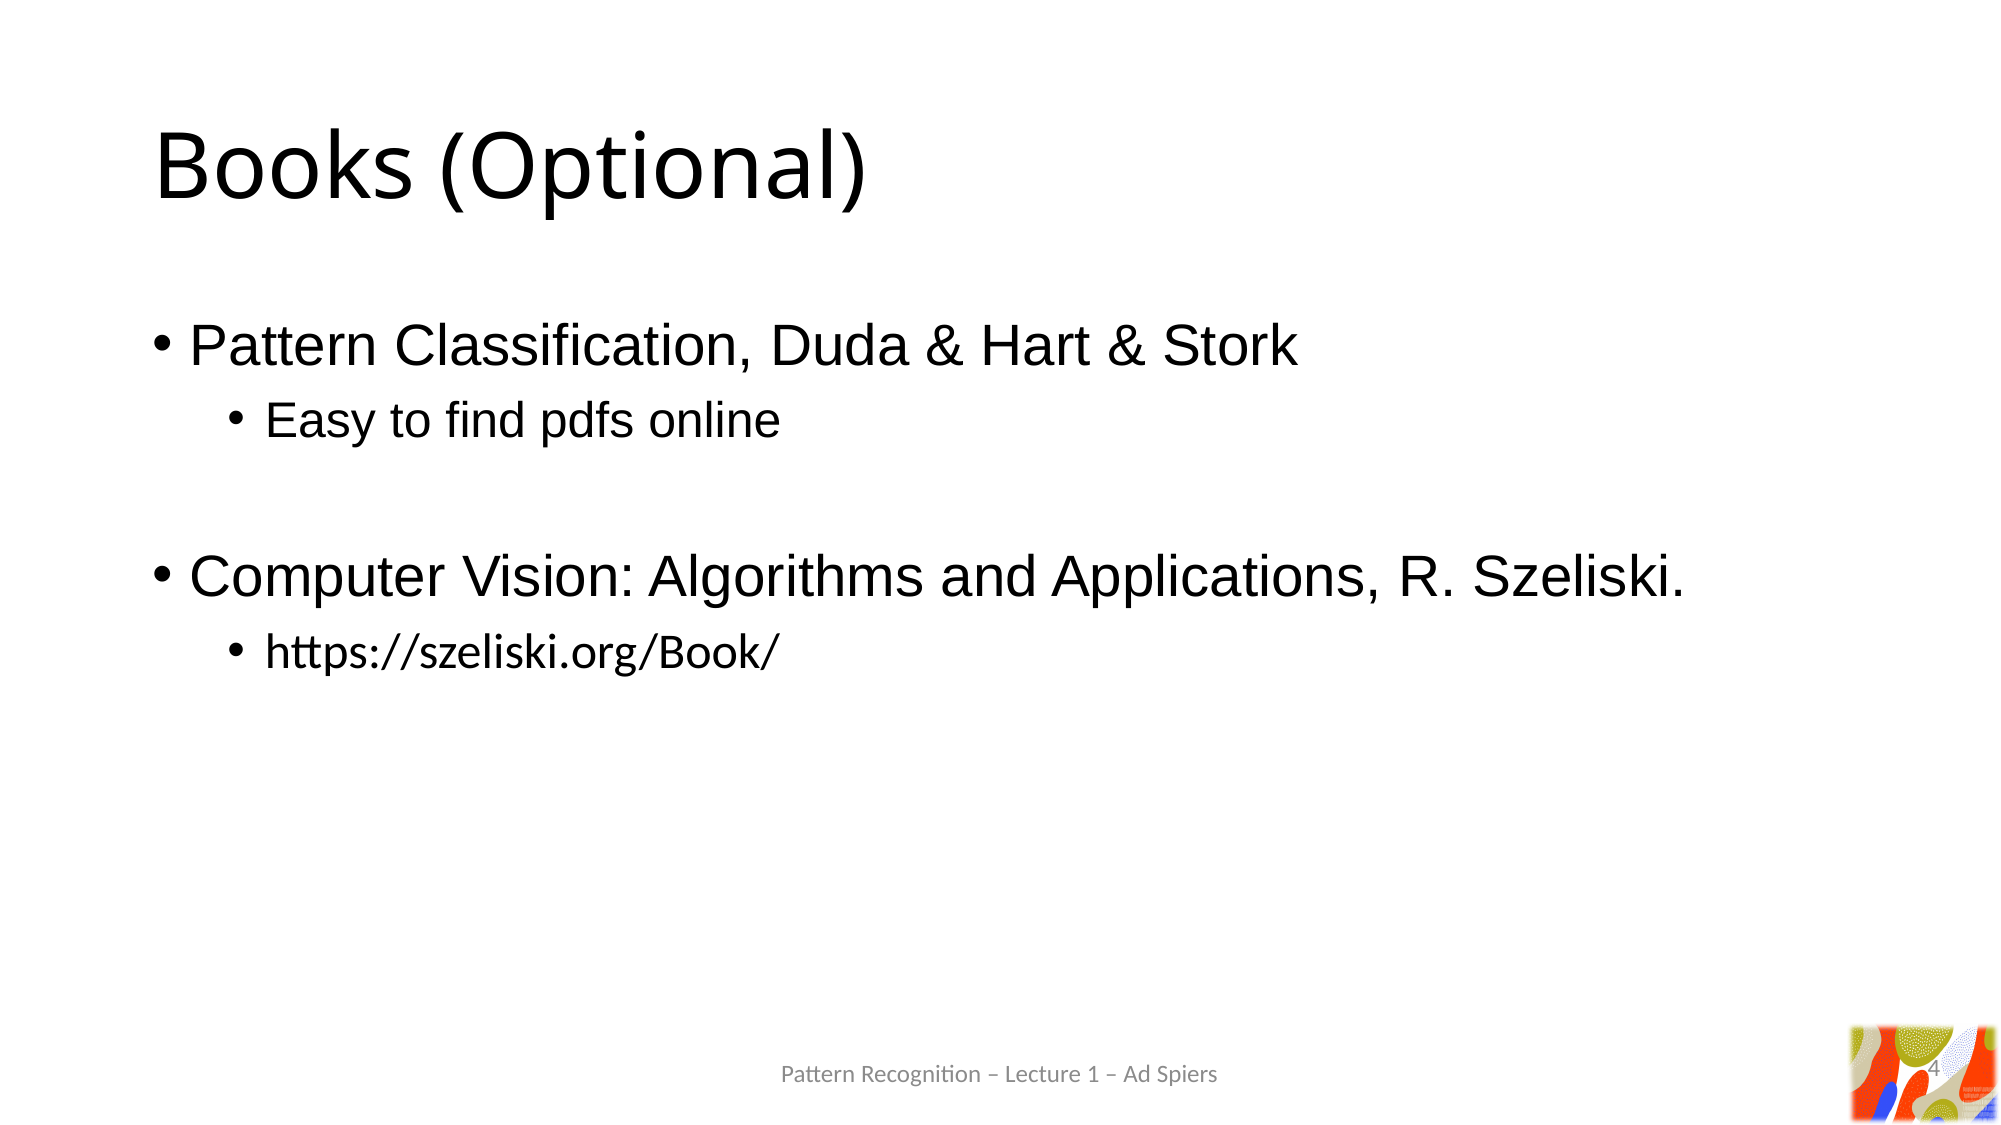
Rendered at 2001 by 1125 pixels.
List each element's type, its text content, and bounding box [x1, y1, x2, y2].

title Books (Optional) [137, 59, 1863, 278]
slide_number 4 [1505, 1036, 1956, 1097]
footer Pattern Recognition – Lecture 1 – Ad Spiers [662, 1042, 1338, 1103]
picture [1854, 1030, 1992, 1117]
list Pattern Classification, Duda & Hart & Stork Easy to find pdfs online Computer Vision: Algorithms and Applications, R. Szeliski. https://szeliski.org/Book/ [137, 299, 1863, 1014]
